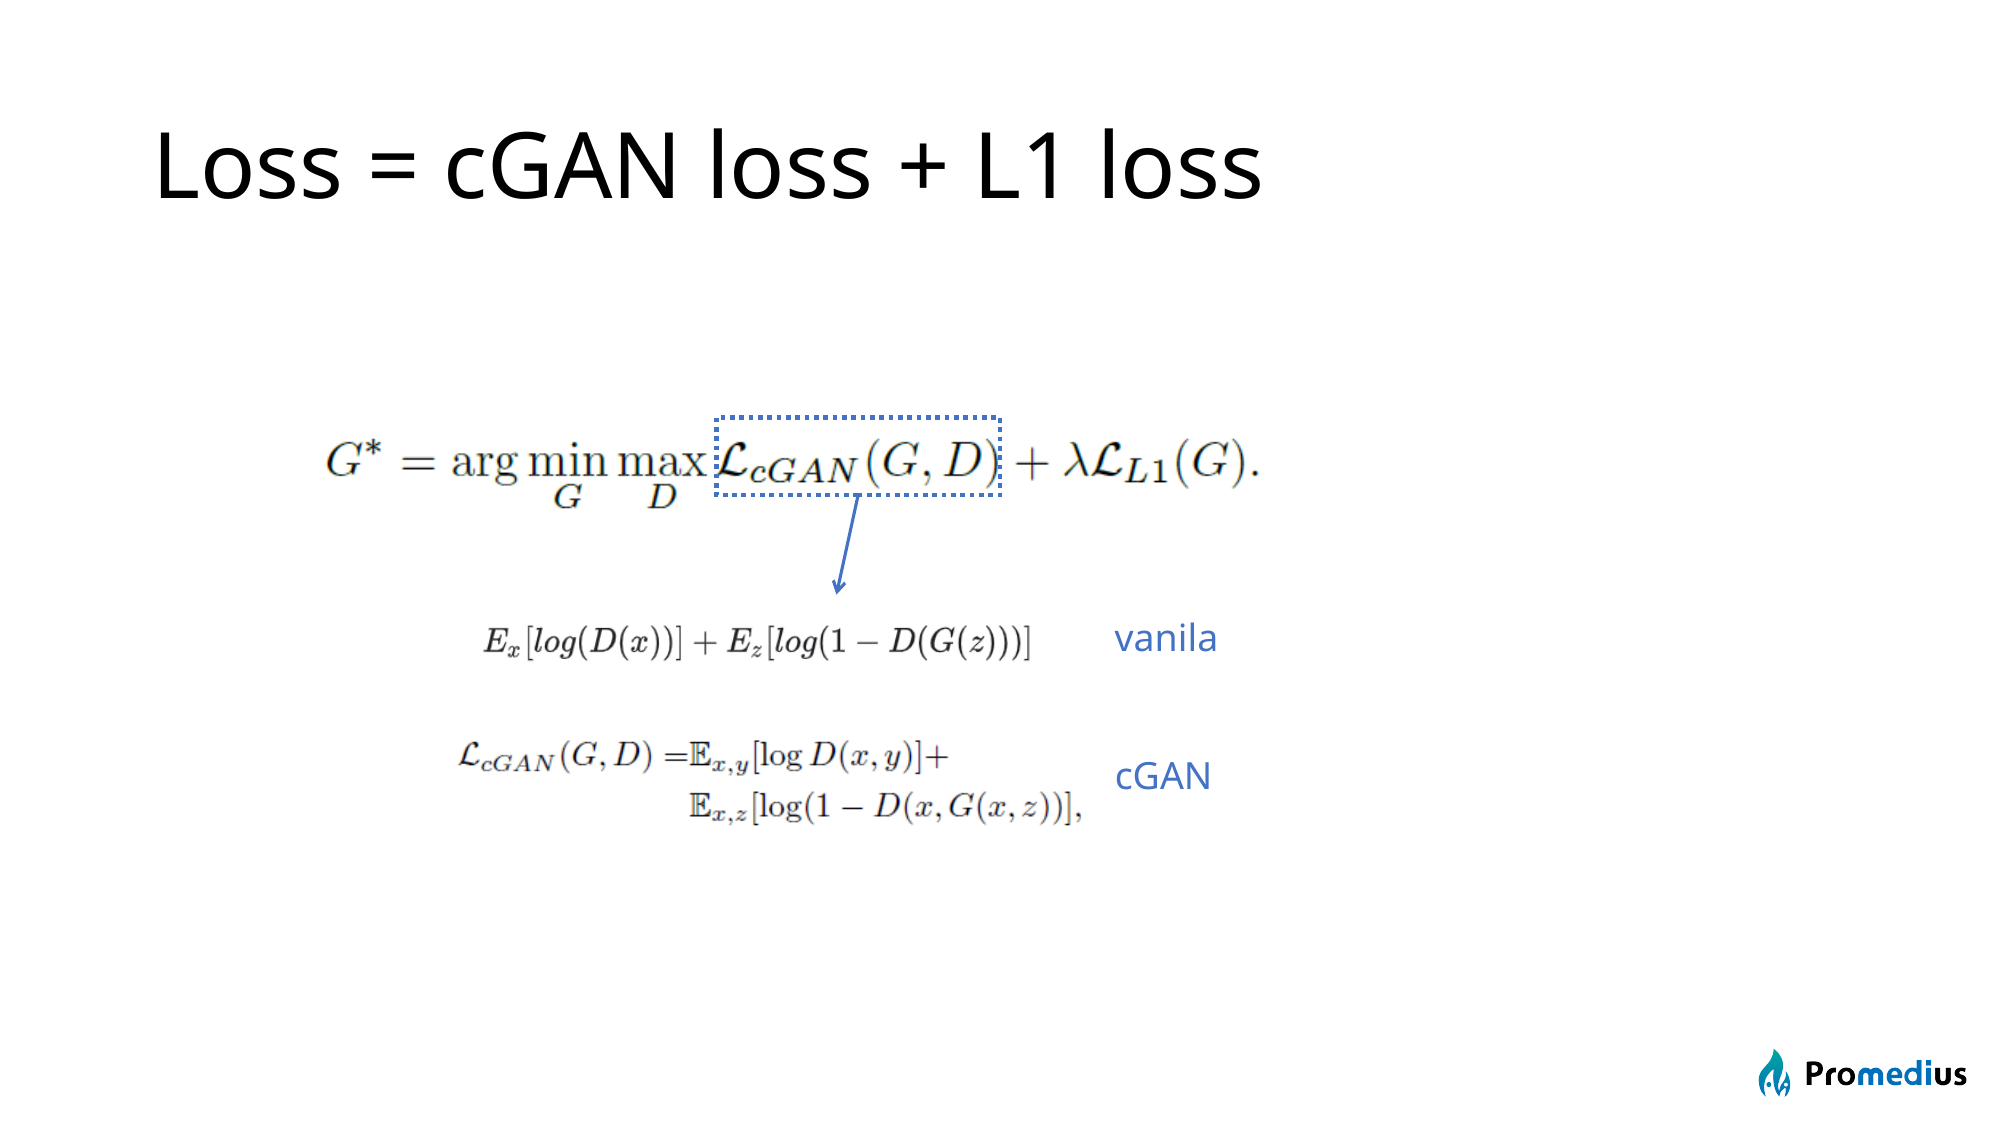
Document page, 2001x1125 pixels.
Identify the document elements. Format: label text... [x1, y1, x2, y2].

picture [296, 394, 1305, 531]
title Loss = cGAN loss + L1 loss [137, 59, 1863, 278]
picture [439, 707, 1103, 843]
text_box cGAN [1103, 744, 1228, 805]
picture [1758, 1048, 1967, 1097]
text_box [836, 495, 859, 595]
text_box vanila [1099, 606, 1234, 667]
picture [439, 581, 1090, 706]
